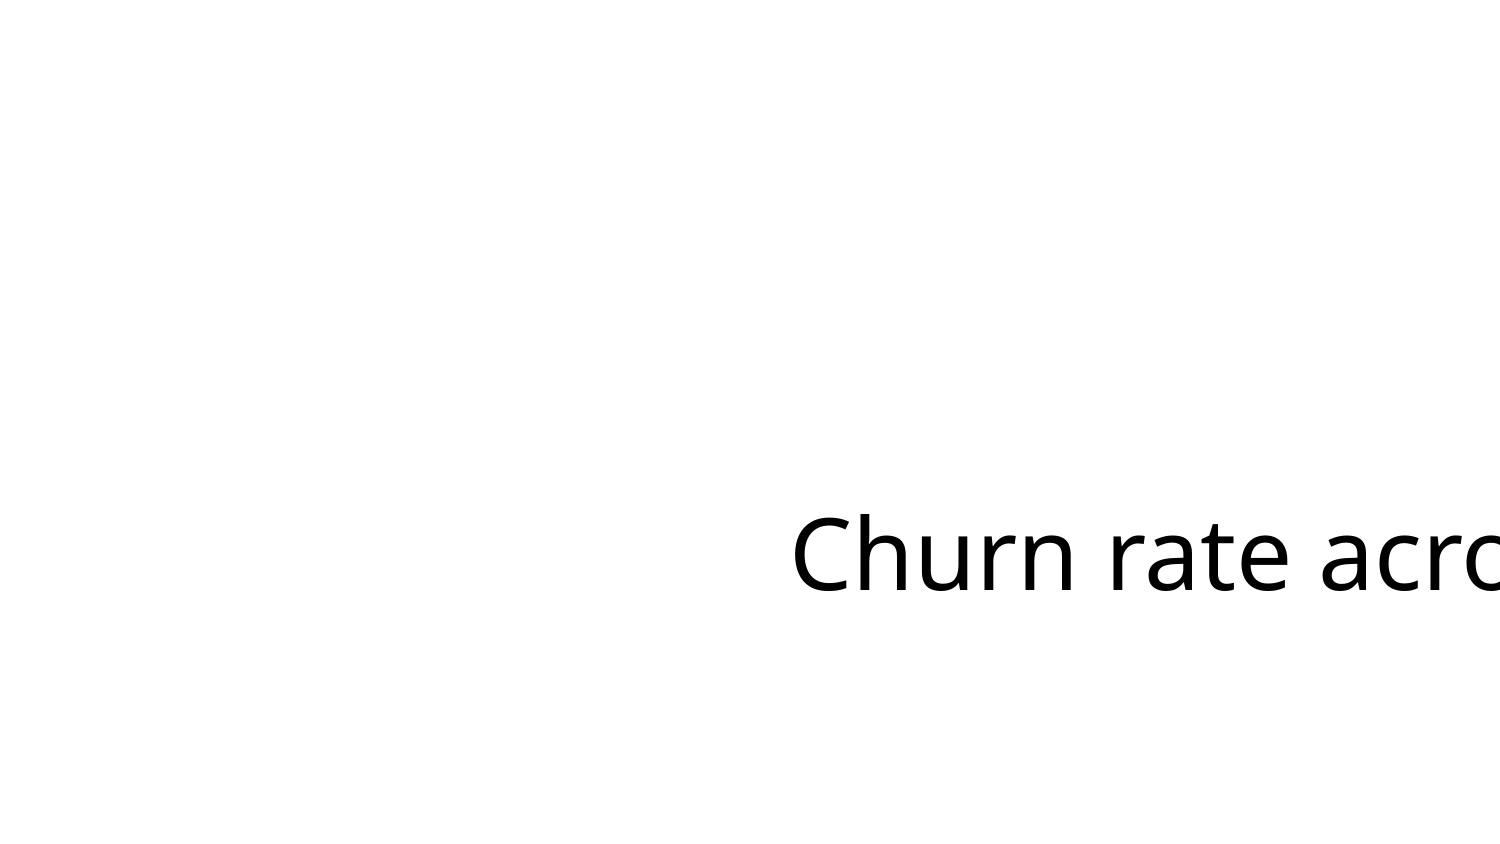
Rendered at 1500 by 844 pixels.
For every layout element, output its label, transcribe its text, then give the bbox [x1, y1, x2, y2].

text_box Churn rate across segments [750, 421, 1500, 679]
